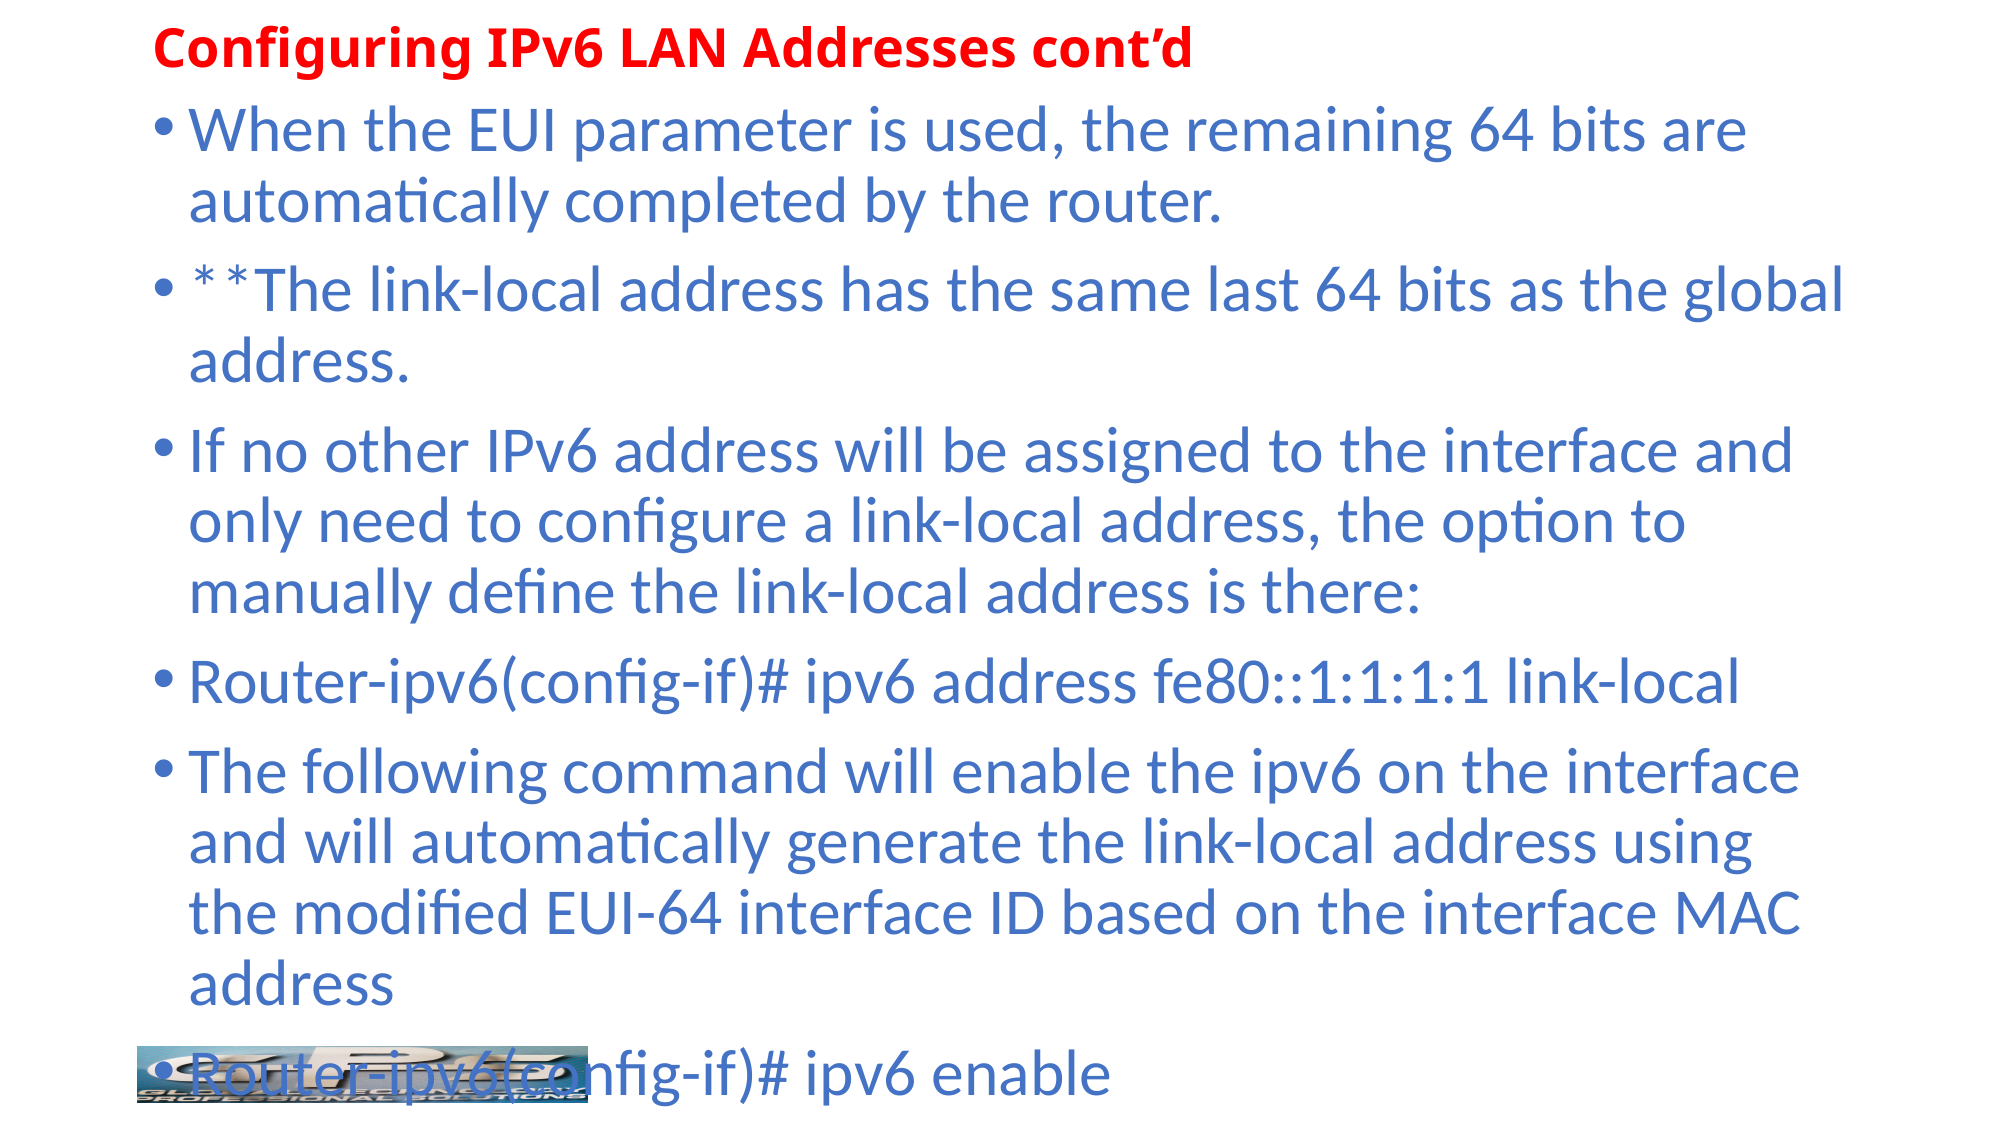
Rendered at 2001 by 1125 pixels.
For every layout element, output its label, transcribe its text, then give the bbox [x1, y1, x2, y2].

list When the EUI parameter is used, the remaining 64 bits are automatically completed by the router. **The link-local address has the same last 64 bits as the global address. If no other IPv6 address will be assigned to the interface and only need to configure a link-local address, the option to manually define the link-local address is there: Router-ipv6(config-if)# ipv6 address fe80::1:1:1:1 link-local The following command will enable the ipv6 on the interface and will automatically generate the link-local address using the modified EUI-64 interface ID based on the interface MAC address Router-ipv6(config-if)# ipv6 enable [137, 87, 1863, 1125]
title Configuring IPv6 LAN Addresses cont’d [137, 12, 1863, 87]
